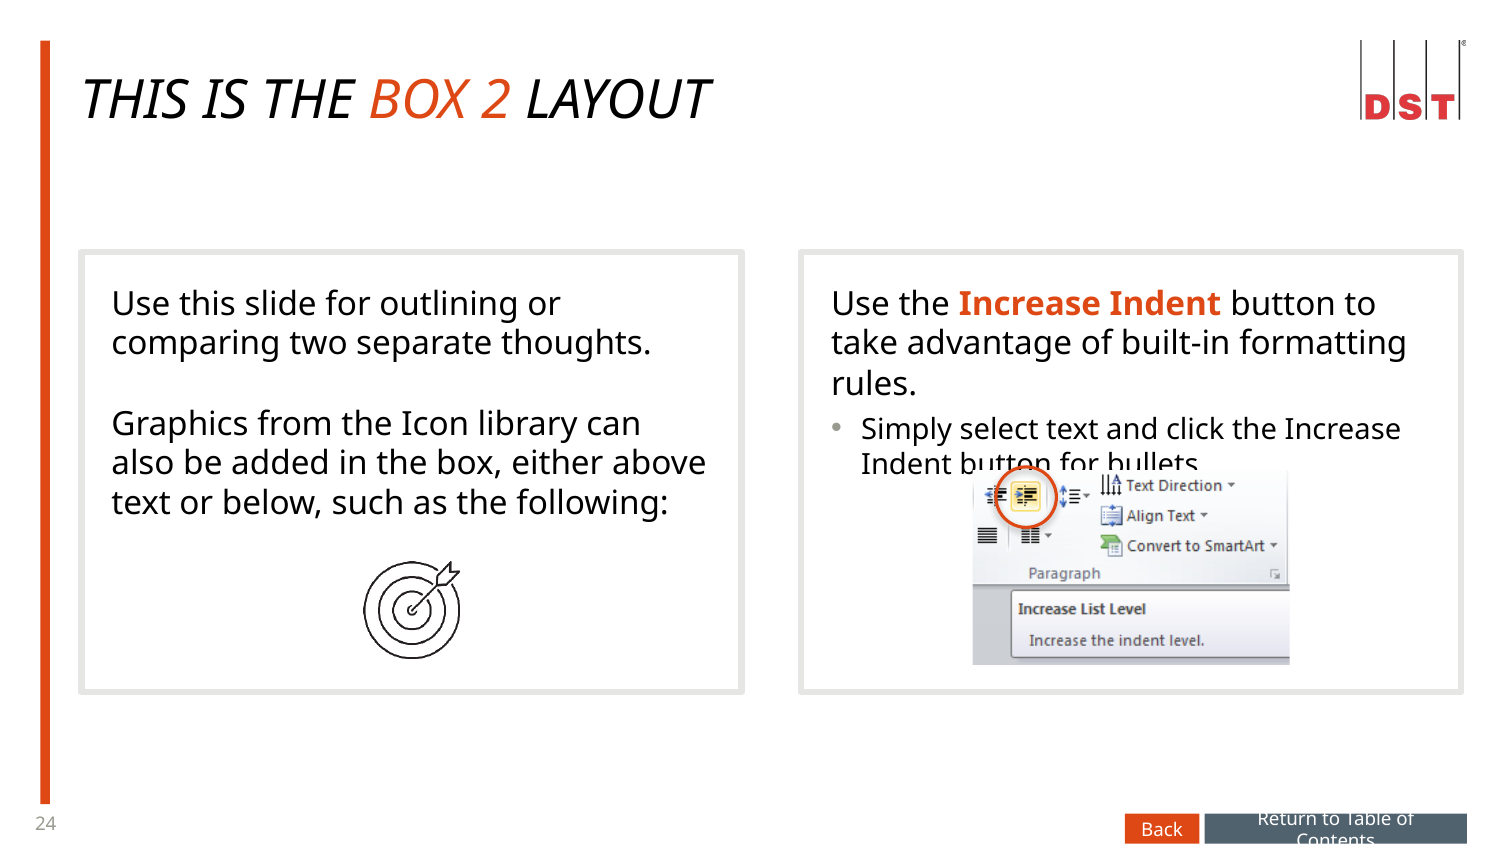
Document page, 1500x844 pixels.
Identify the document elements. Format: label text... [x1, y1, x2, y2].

list Use this slide for outlining or comparing two separate thoughts. Graphics from the Icon library can also be added in the box, either above text or below, such as the following: [78, 249, 745, 695]
title This is the box 2 Layout [79, 39, 1340, 129]
text_box Back [1123, 812, 1201, 844]
list Use the Increase Indent button to take advantage of built-in formatting rules. Simply select text and click the Increase Indent button for bullets [798, 249, 1464, 695]
text_box Return to Table of Contents [1202, 812, 1469, 844]
picture [362, 561, 460, 659]
picture [972, 469, 1290, 666]
